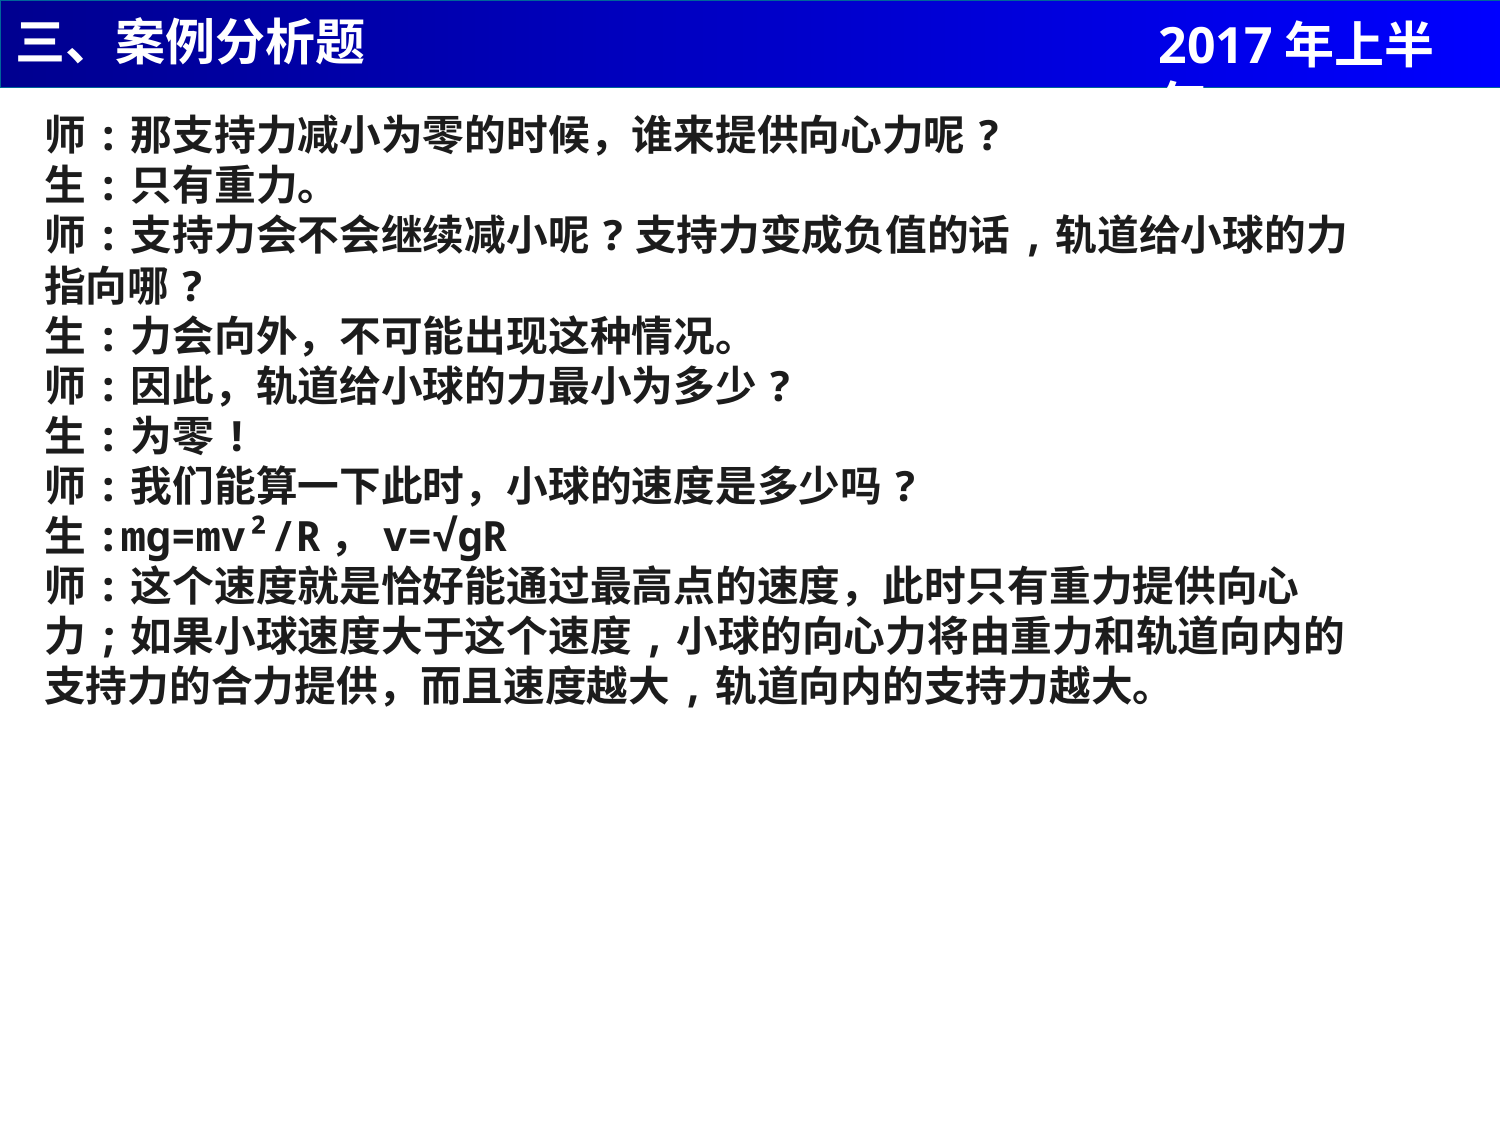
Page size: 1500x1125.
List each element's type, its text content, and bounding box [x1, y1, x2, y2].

text_box 2017年上半年 [1144, 6, 1483, 142]
text_box 师:那支持力减小为零的时候，谁来提供向心力呢? 生:只有重力。 师:支持力会不会继续减小呢?支持力变成负值的话,轨道给小球的力指向哪? 生:力会向外，不可能出现这种情况。 师:因此，轨道给小球的力最小为多少? 生:为零! 师:我们能算一下此时，小球的速度是多少吗? 生:mg=mv²/R，v=√gR 师:这个速度就是恰好能通过最高点的速度，此时只有重力提供向心力;如果小球速度大于这个速度,小球的向心力将由重力和轨道向内的支持力的合力提供，而且速度越大,轨道向内的支持力越大。 [29, 101, 1380, 740]
text_box 三、案例分析题 [0, 2, 479, 78]
text_box [0, 0, 1500, 88]
